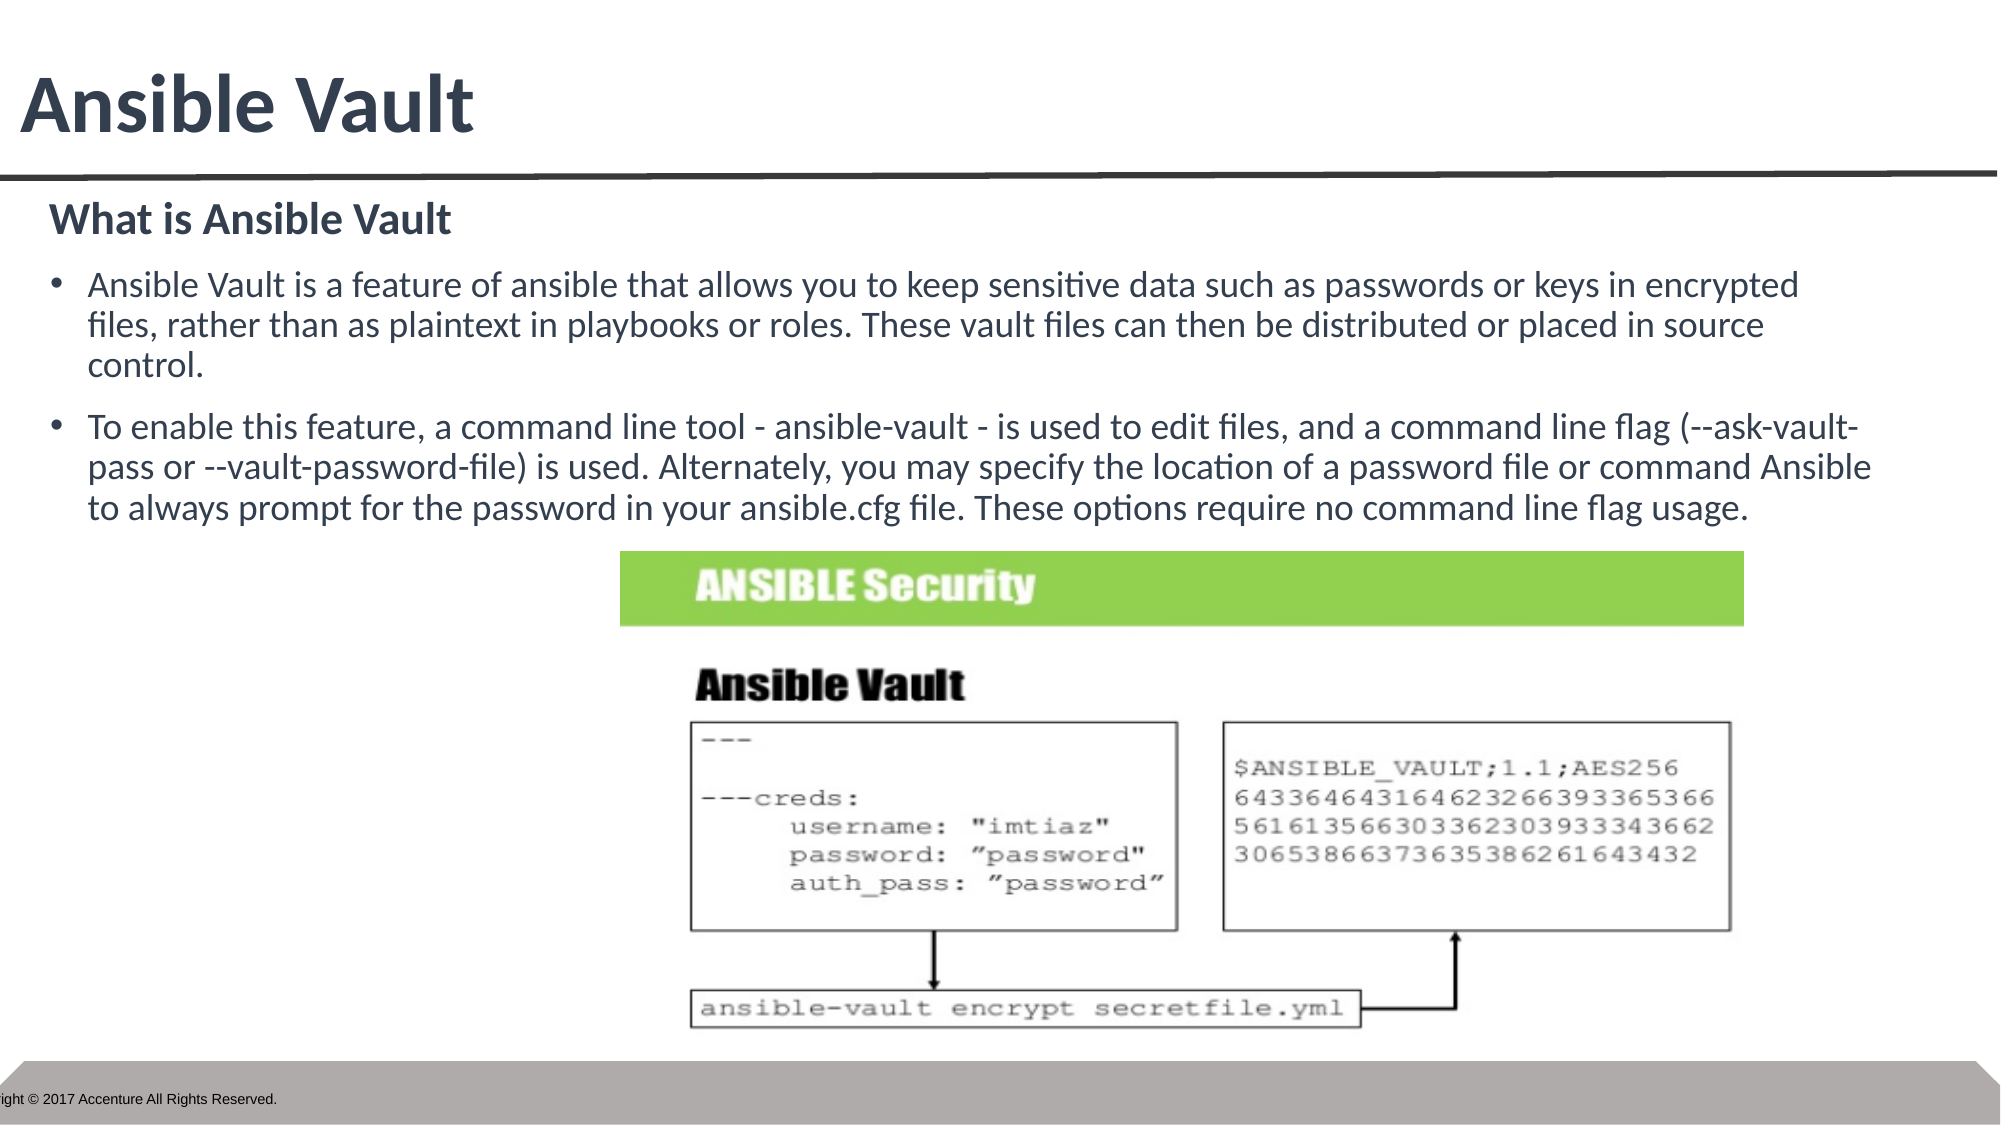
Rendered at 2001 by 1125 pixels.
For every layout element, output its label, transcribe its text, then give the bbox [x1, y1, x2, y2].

picture [620, 551, 1744, 1046]
list What is Ansible Vault [34, 188, 1896, 254]
list Ansible Vault is a feature of ansible that allows you to keep sensitive data such as passwords or keys in encrypted files, rather than as plaintext in playbooks or roles. These vault files can then be distributed or placed in source control. To enable this feature, a command line tool - ansible-vault - is used to edit files, and a command line flag (--ask-vault-pass or --vault-password-file) is used. Alternately, you may specify the location of a password file or command Ansible to always prompt for the password in your ansible.cfg file. These options require no command line flag usage. [35, 257, 1895, 1042]
title Ansible Vault [5, 53, 2000, 147]
